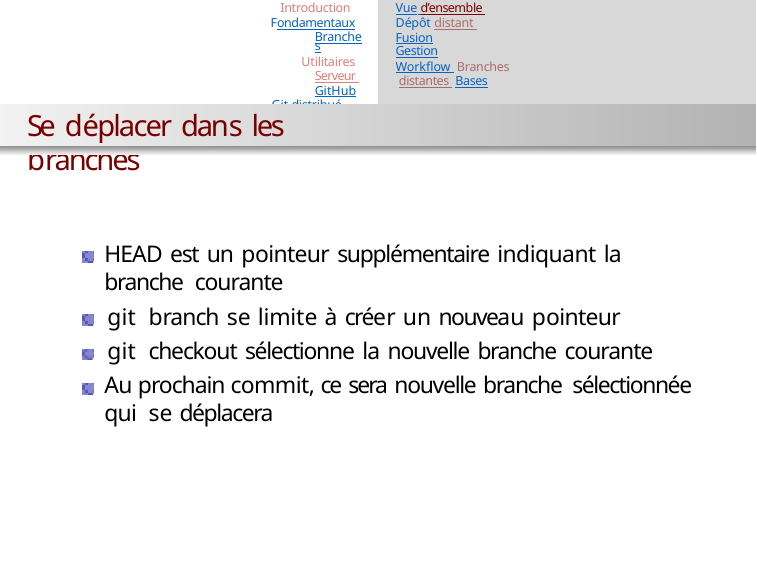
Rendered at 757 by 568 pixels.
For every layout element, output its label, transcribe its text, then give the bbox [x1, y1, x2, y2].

picture [82, 383, 94, 395]
text_box [377, 0, 756, 104]
text_box Se déplacer dans les branches [25, 156, 381, 177]
picture [0, 104, 756, 156]
text_box Vue d’ensemble Dépôt distant Fusion Gestion Workflow Branches distantes Bases [393, 0, 512, 91]
picture [82, 349, 94, 360]
text_box Introduction Fondamentaux Branches Utilitaires Serveur GitHub Git distribué [268, 0, 363, 103]
picture [82, 251, 94, 263]
text_box HEAD est un pointeur supplémentaire indiquant la branche courante git branch se limite à créer un nouveau pointeur git checkout sélectionne la nouvelle branche courante Au prochain commit, ce sera nouvelle branche sélectionnée qui se déplacera [102, 238, 697, 427]
picture [82, 314, 94, 326]
